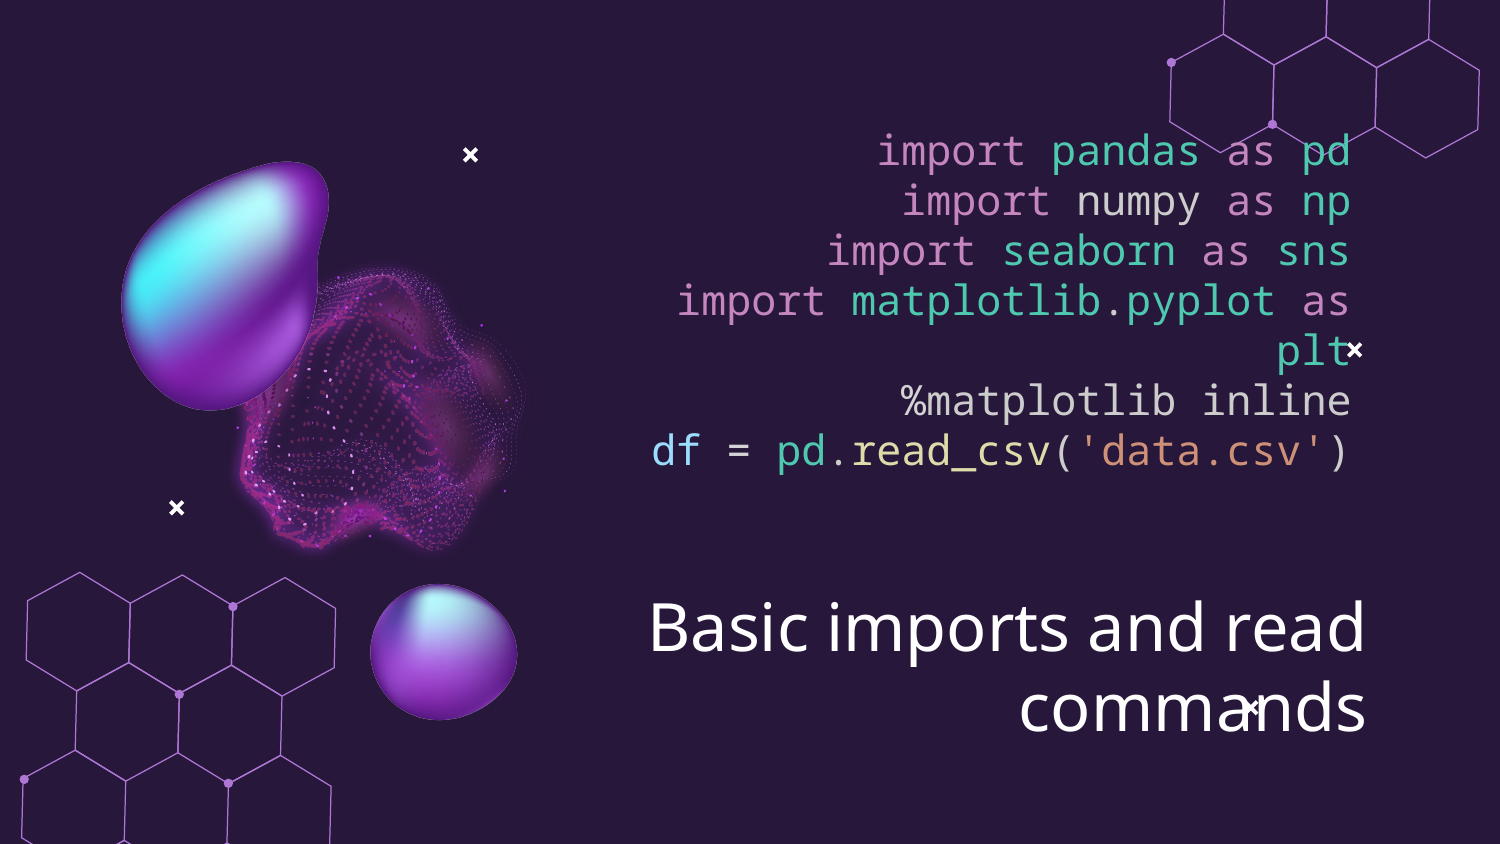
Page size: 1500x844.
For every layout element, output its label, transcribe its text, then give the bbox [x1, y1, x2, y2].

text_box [464, 148, 478, 162]
subtitle import pandas as pd import numpy as np import seaborn as sns import matplotlib.pyplot as plt %matplotlib inline df = pd.read_csv('data.csv') [544, 211, 1367, 614]
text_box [1244, 701, 1258, 715]
picture [76, 135, 538, 745]
title Basic imports and read commands [561, 570, 1383, 658]
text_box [1348, 343, 1362, 357]
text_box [170, 501, 184, 515]
